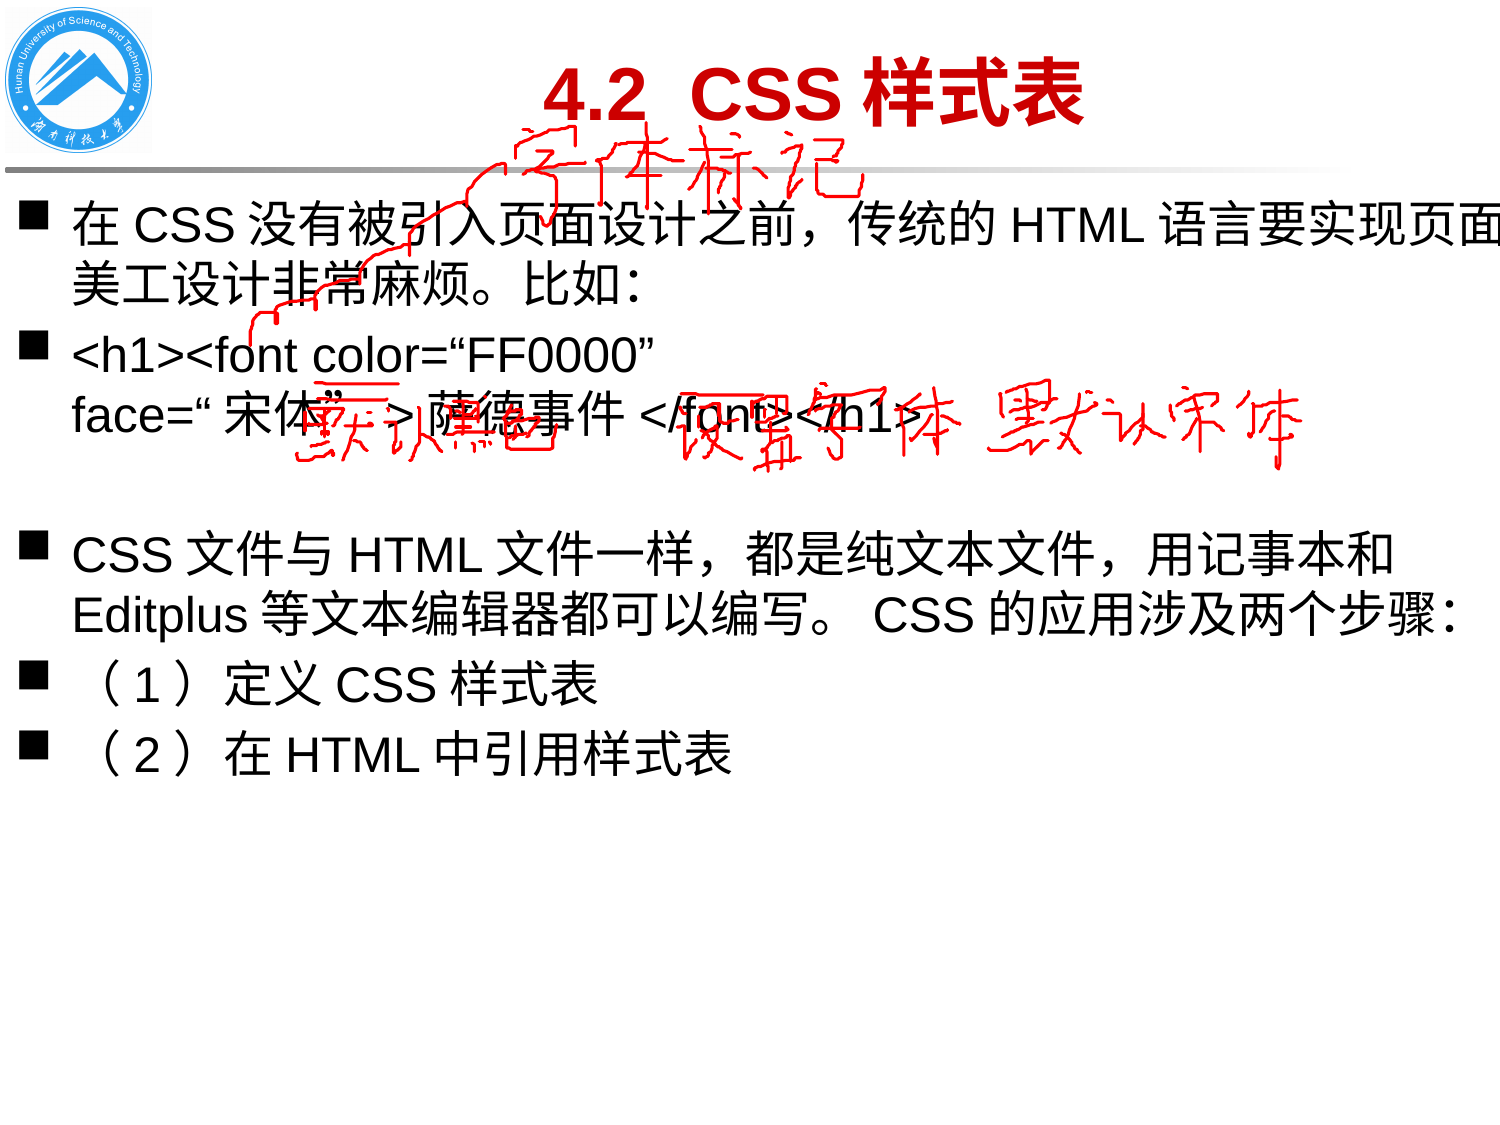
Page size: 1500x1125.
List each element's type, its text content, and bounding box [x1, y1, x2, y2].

title 4.2 CSS样式表 [159, 30, 1471, 150]
picture [5, 7, 152, 153]
list 在CSS没有被引入页面设计之前，传统的HTML语言要实现页面美工设计非常麻烦。比如： <h1><font color=“FF0000” face=“宋体”>萨德事件</font></h1> CSS文件与HTML文件一样，都是纯文本文件，用记事本和Editplus等文本编辑器都可以编写。CSS的应用涉及两个步骤： （1）定义CSS样式表 （2）在HTML中引用样式表 [0, 184, 1500, 1083]
picture [245, 118, 1305, 476]
